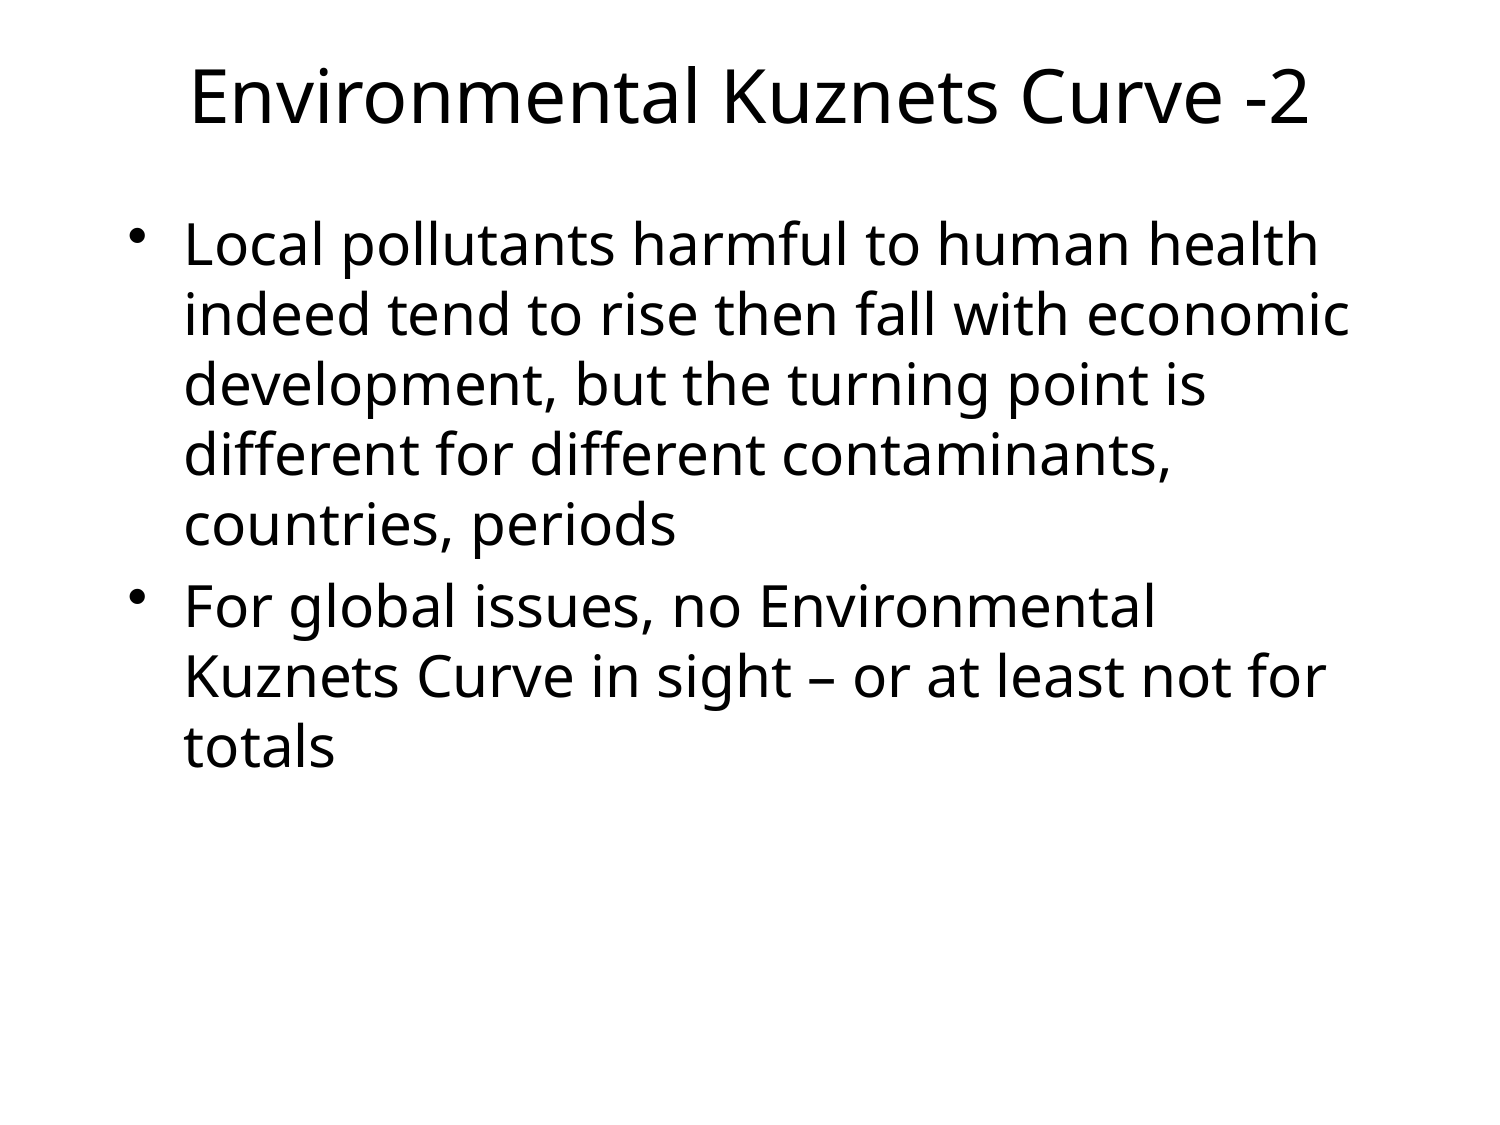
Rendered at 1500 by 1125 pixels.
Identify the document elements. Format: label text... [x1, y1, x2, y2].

title Environmental Kuznets Curve -2 [112, 0, 1388, 188]
list Local pollutants harmful to human health indeed tend to rise then fall with economic development, but the turning point is different for different contaminants, countries, periods For global issues, no Environmental Kuznets Curve in sight – or at least not for totals [112, 199, 1388, 876]
